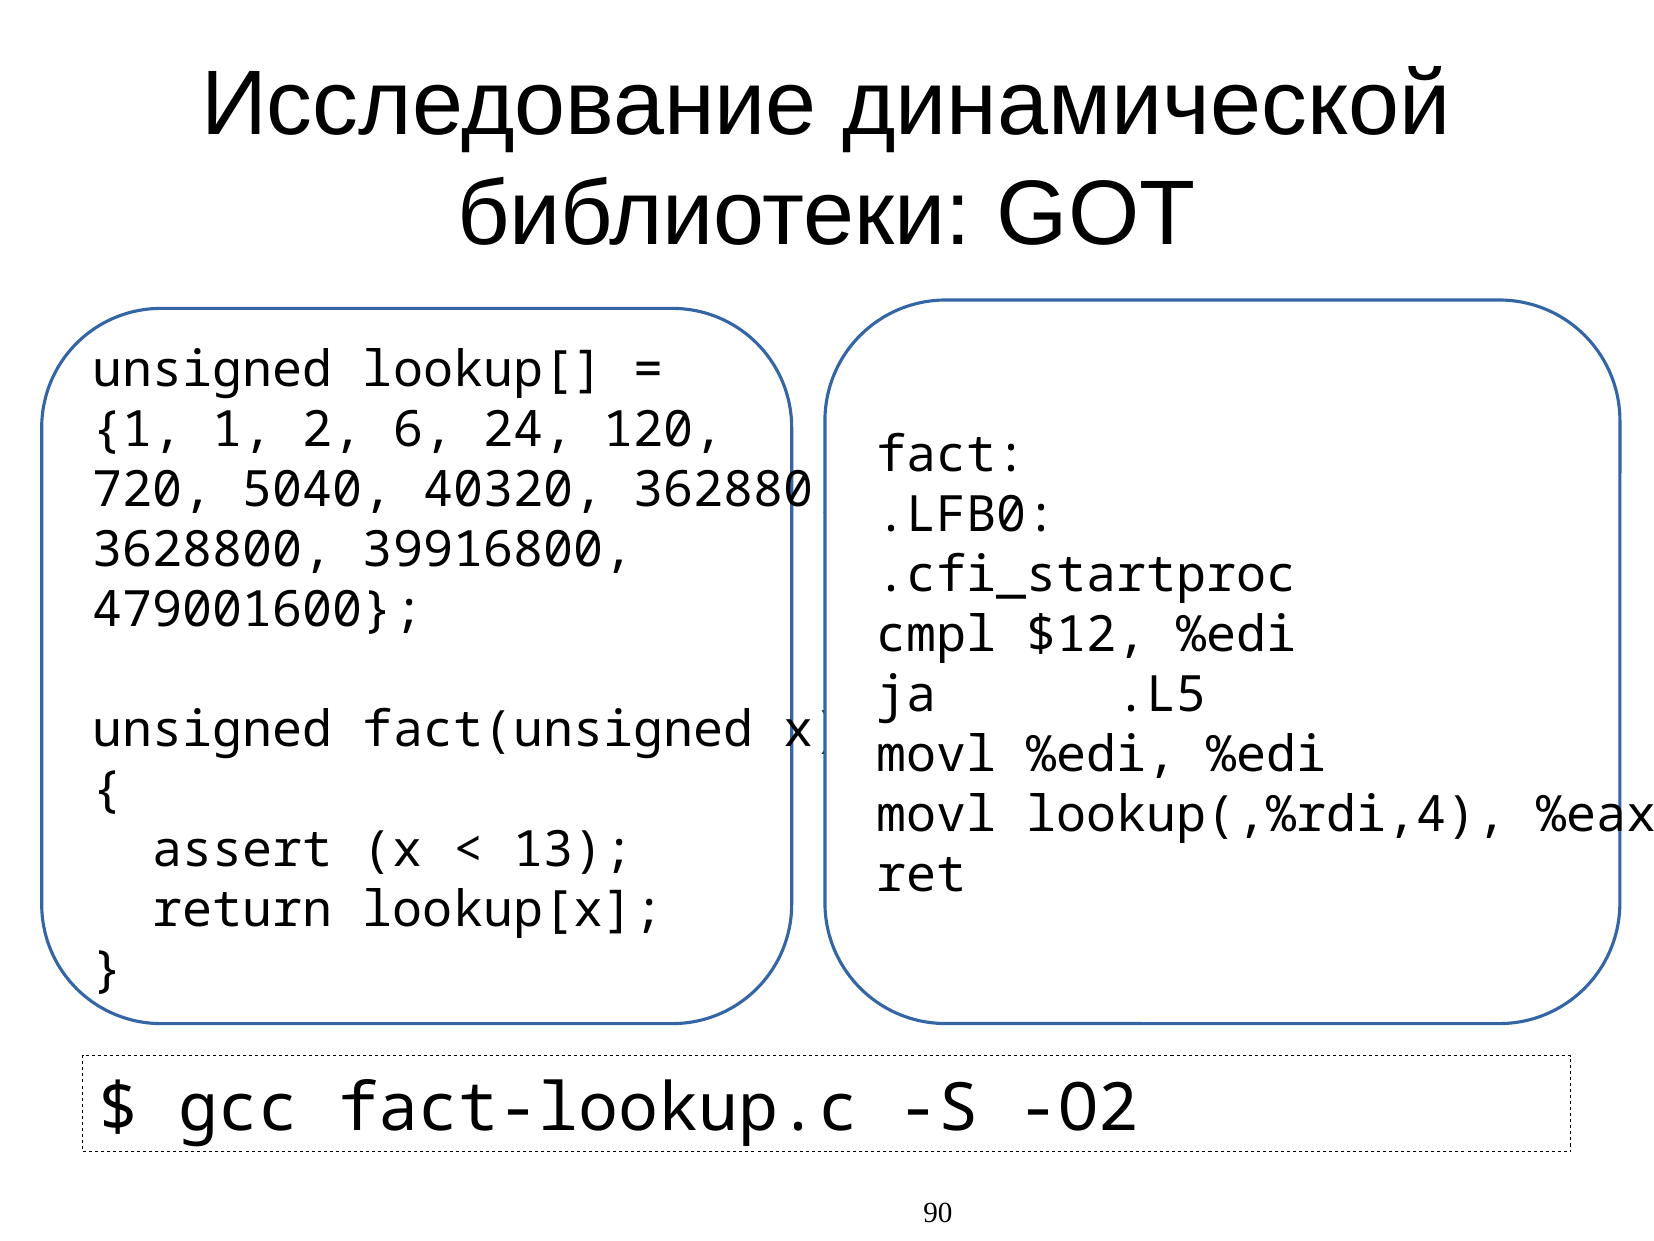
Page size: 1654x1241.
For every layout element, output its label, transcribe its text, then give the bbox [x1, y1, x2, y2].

slide_number 90 [567, 1193, 953, 1241]
text_box $ gcc fact-lookup.c -S -O2 [82, 1055, 1571, 1152]
text_box fact: .LFB0: .cfi_startproc cmpl $12, %edi ja .L5 movl %edi, %edi movl lookup(,%rdi,4), %eax ret [824, 300, 1620, 1024]
text_box unsigned lookup[] = {1, 1, 2, 6, 24, 120, 720, 5040, 40320, 362880, 3628800, 39916800, 479001600}; unsigned fact(unsigned x) { assert (x < 13); return lookup[x]; } [41, 308, 792, 1024]
title Исследование динамической библиотеки: GOT [82, 49, 1571, 257]
